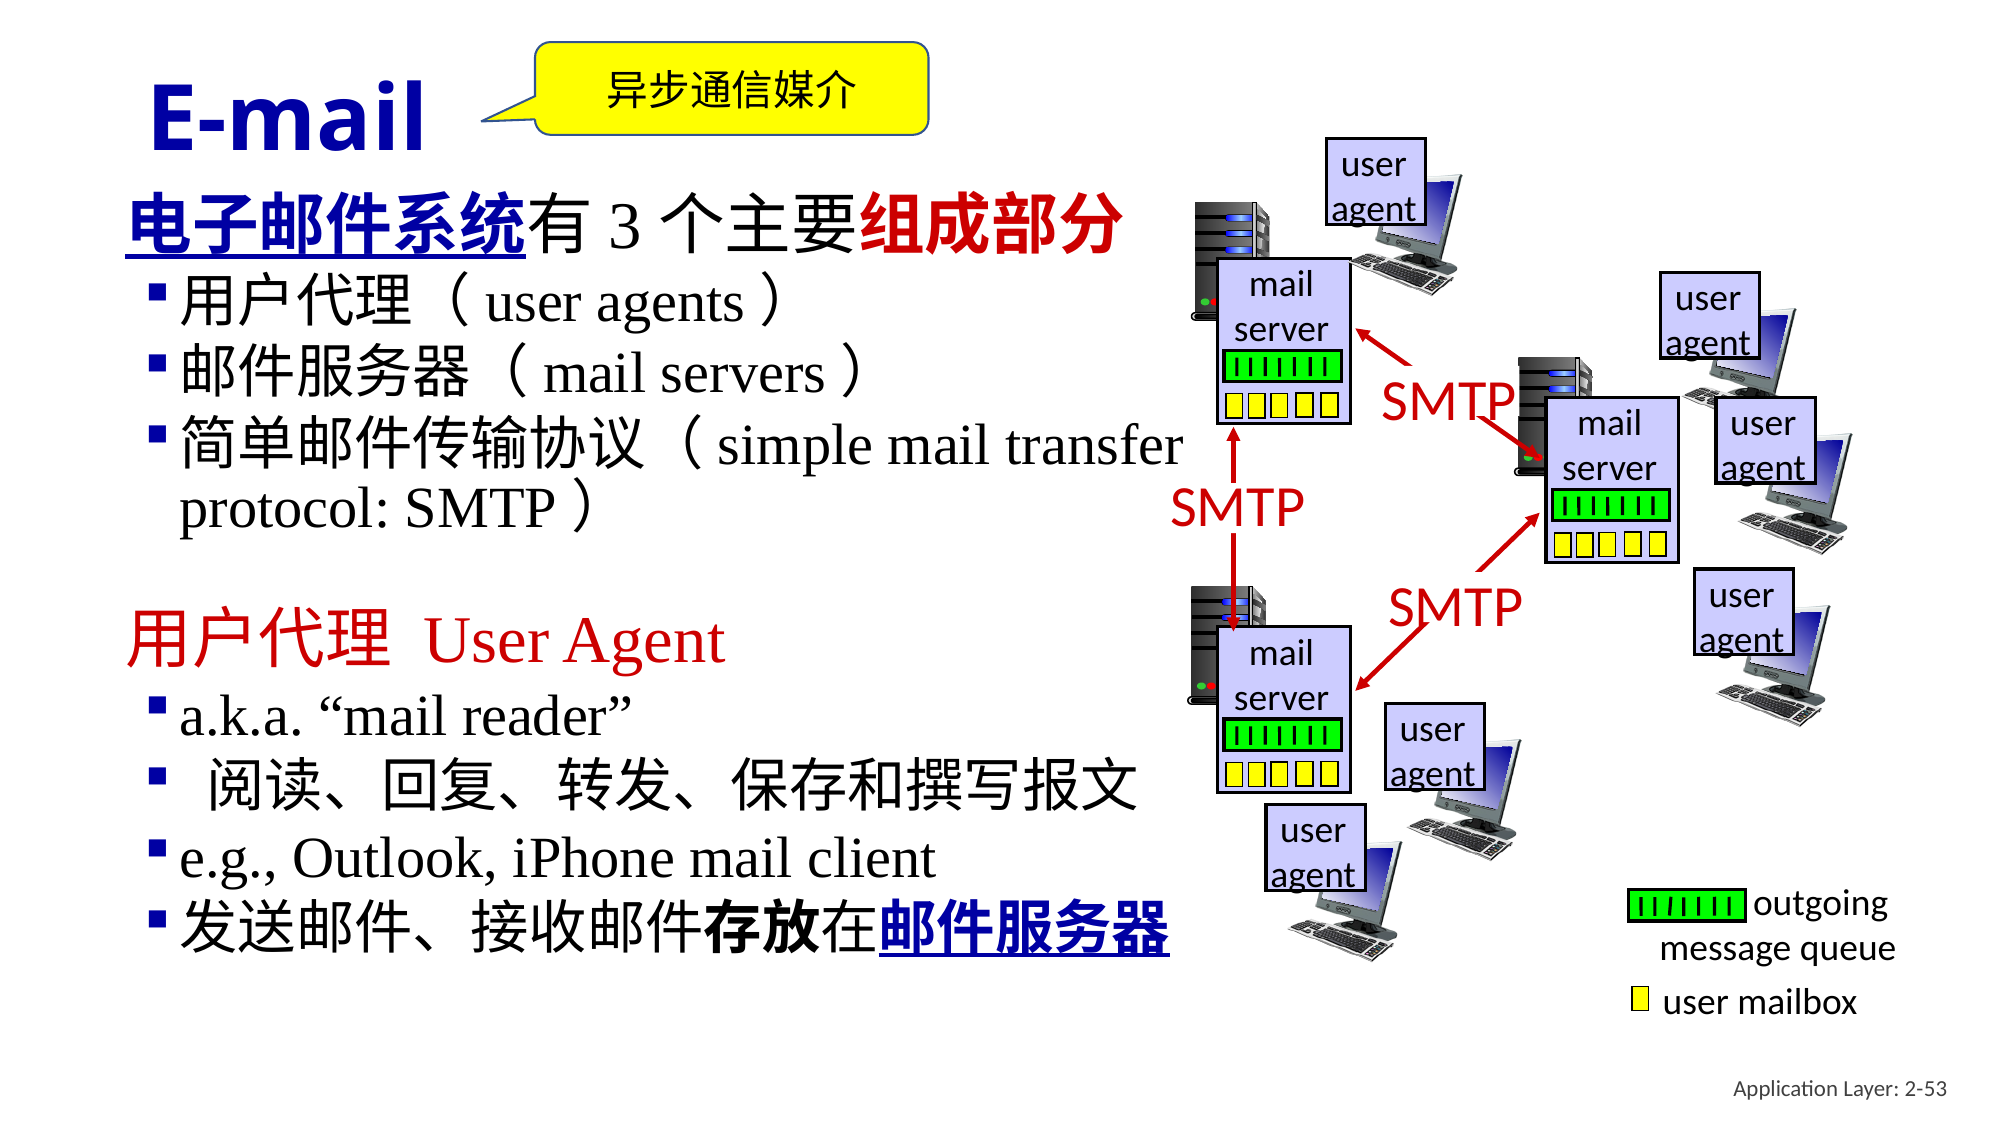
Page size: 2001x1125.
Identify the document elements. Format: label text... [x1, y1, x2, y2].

text_box 电子邮件系统有3个主要组成部分 用户代理（user agents） 邮件服务器（mail servers） 简单邮件传输协议（simple mail transfer protocol: SMTP） 用户代理 User Agent a.k.a. “mail reader” 阅读、回复、转发、保存和撰写报文 e.g., Outlook, iPhone mail client 发送邮件、接收邮件存放在邮件服务器 [89, 183, 1299, 984]
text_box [1254, 131, 1857, 972]
slide_number Application Layer: 2-53 [1512, 1056, 1963, 1117]
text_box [1187, 691, 1254, 793]
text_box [1187, 202, 1254, 328]
title E-mail [131, 47, 1856, 183]
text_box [1628, 870, 1914, 1031]
text_box 异步通信媒介 [480, 41, 930, 136]
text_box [1154, 328, 1254, 691]
